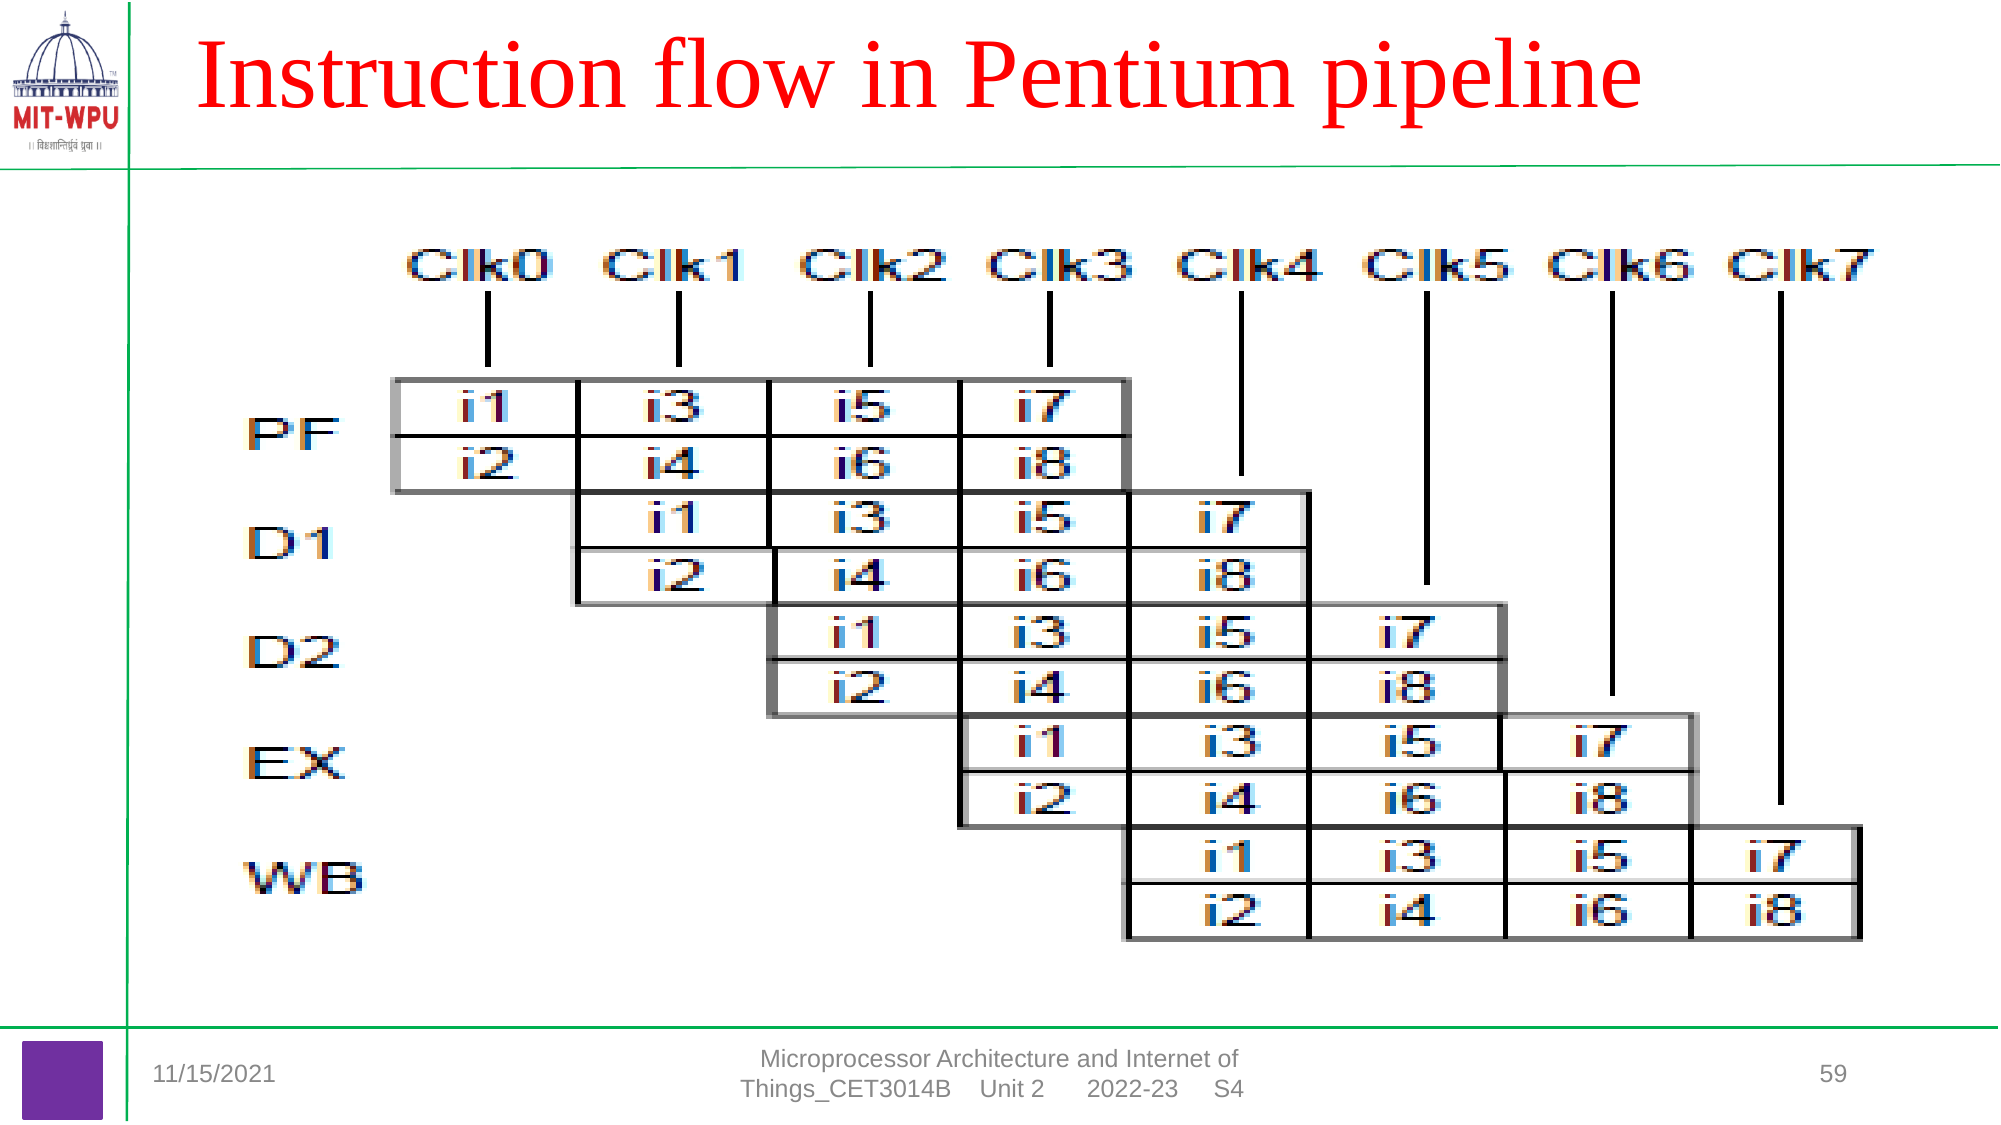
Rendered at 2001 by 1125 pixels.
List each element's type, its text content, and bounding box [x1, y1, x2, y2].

text_box [11, 10, 119, 152]
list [154, 188, 1970, 1013]
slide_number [137, 1042, 588, 1103]
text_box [126, 1, 130, 1026]
slide_number 59 [1412, 1042, 1863, 1103]
title Instruction flow in Pentium pipeline [180, 17, 1786, 134]
footer Microprocessor Architecture and Internet of Things_CET3014B Unit 2 2022-23 S4 [662, 1042, 1338, 1103]
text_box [135, 164, 2000, 170]
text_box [126, 1039, 130, 1122]
text_box [23, 1042, 102, 1118]
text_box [0, 164, 121, 170]
